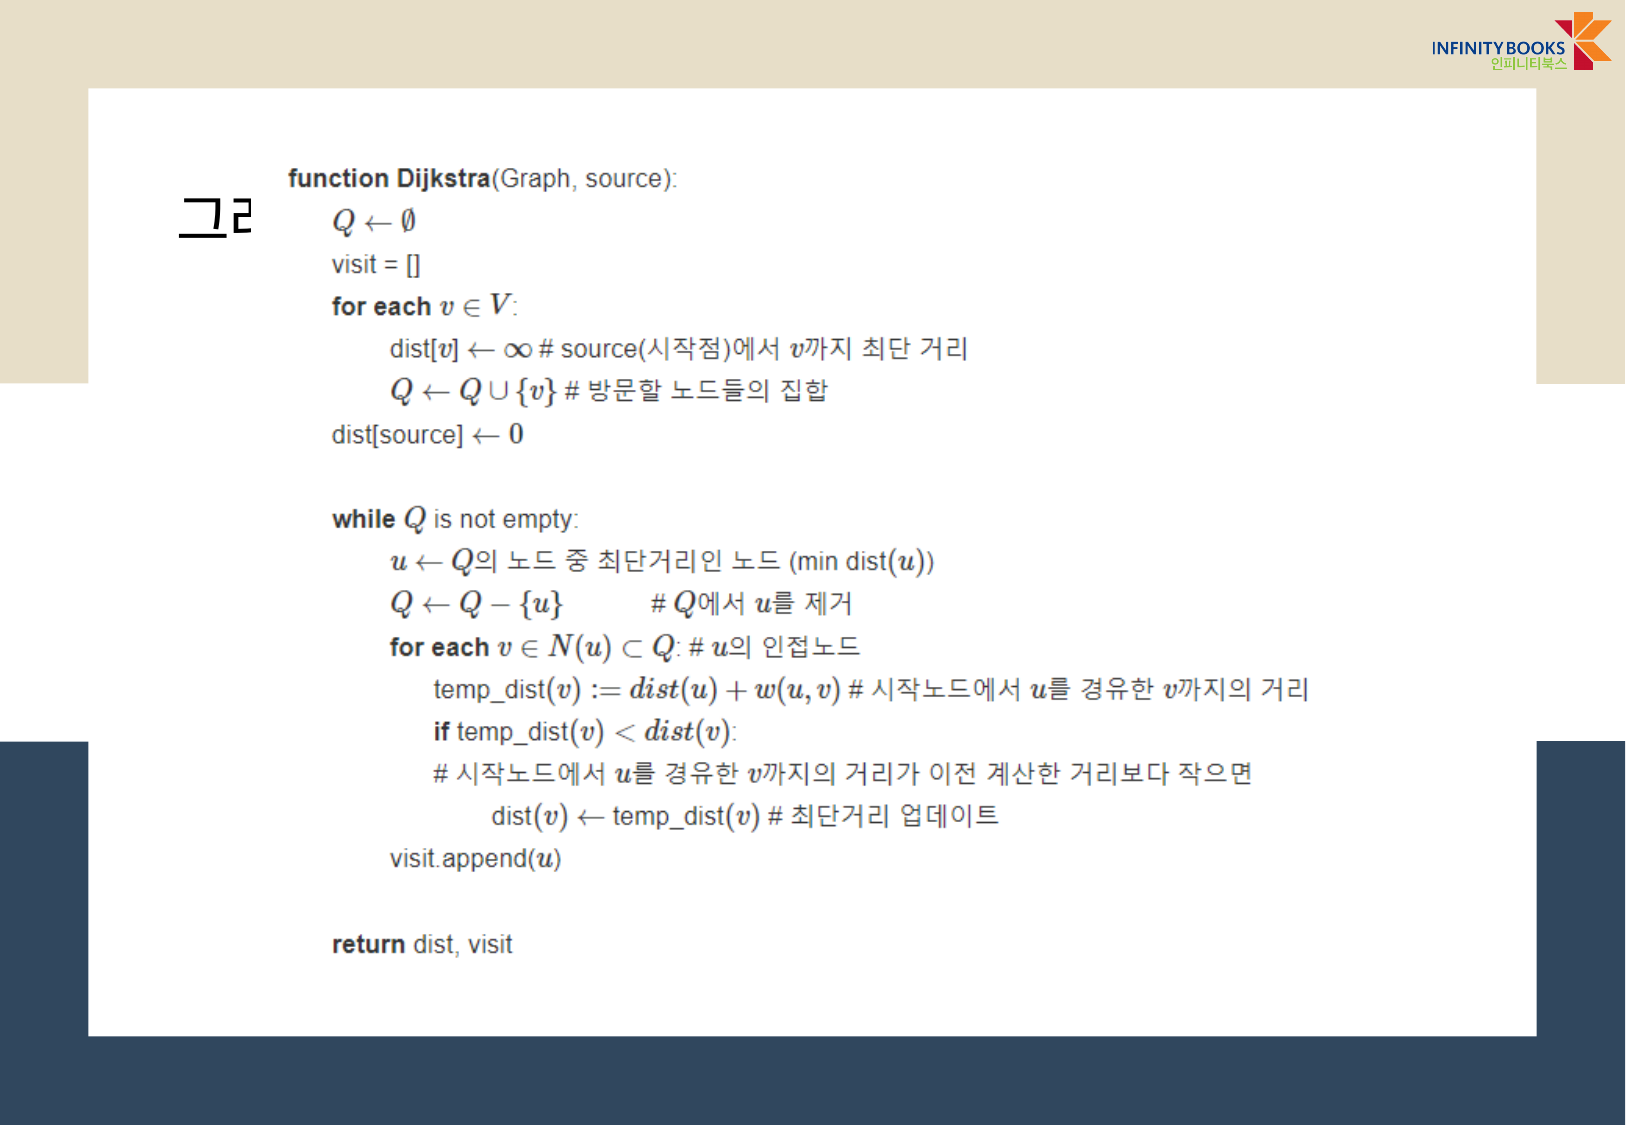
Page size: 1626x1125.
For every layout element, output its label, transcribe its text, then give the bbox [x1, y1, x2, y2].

picture [1433, 12, 1612, 70]
picture [251, 142, 1374, 983]
text_box 그래프 [161, 176, 251, 261]
